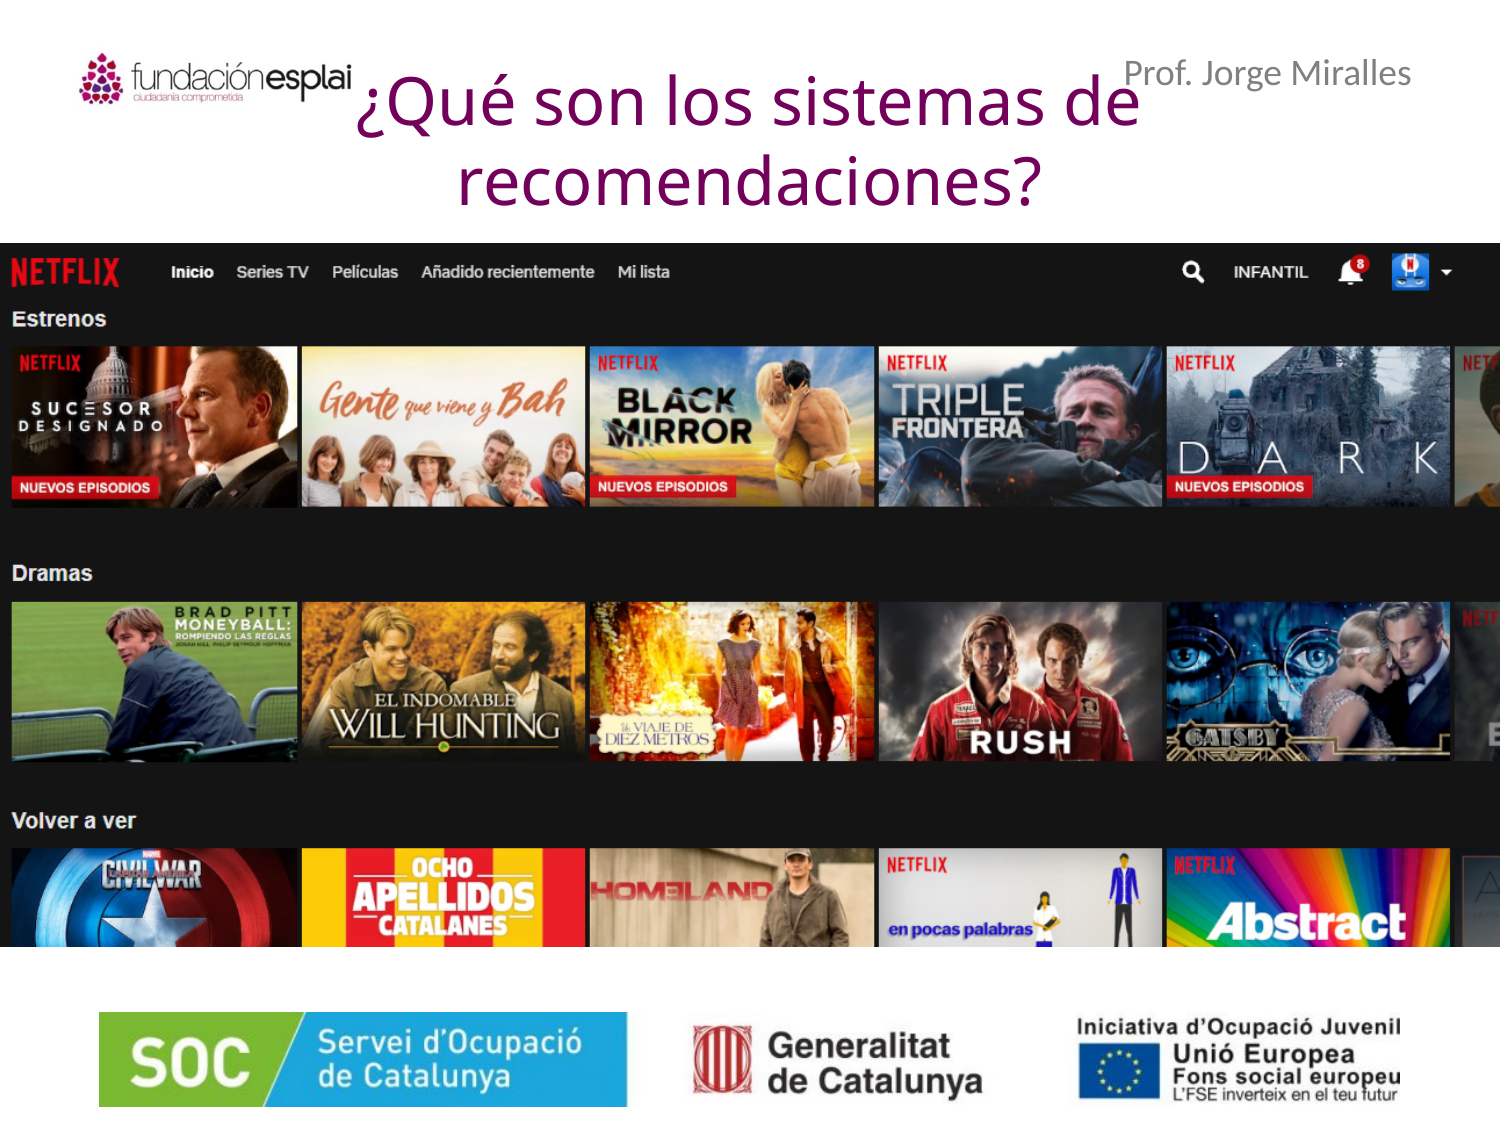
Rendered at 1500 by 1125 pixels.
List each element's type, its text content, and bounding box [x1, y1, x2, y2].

picture [0, 243, 1500, 947]
picture [73, 42, 357, 114]
title ¿Qué son los sistemas de recomendaciones? [75, 45, 1425, 233]
picture [99, 1012, 1400, 1107]
